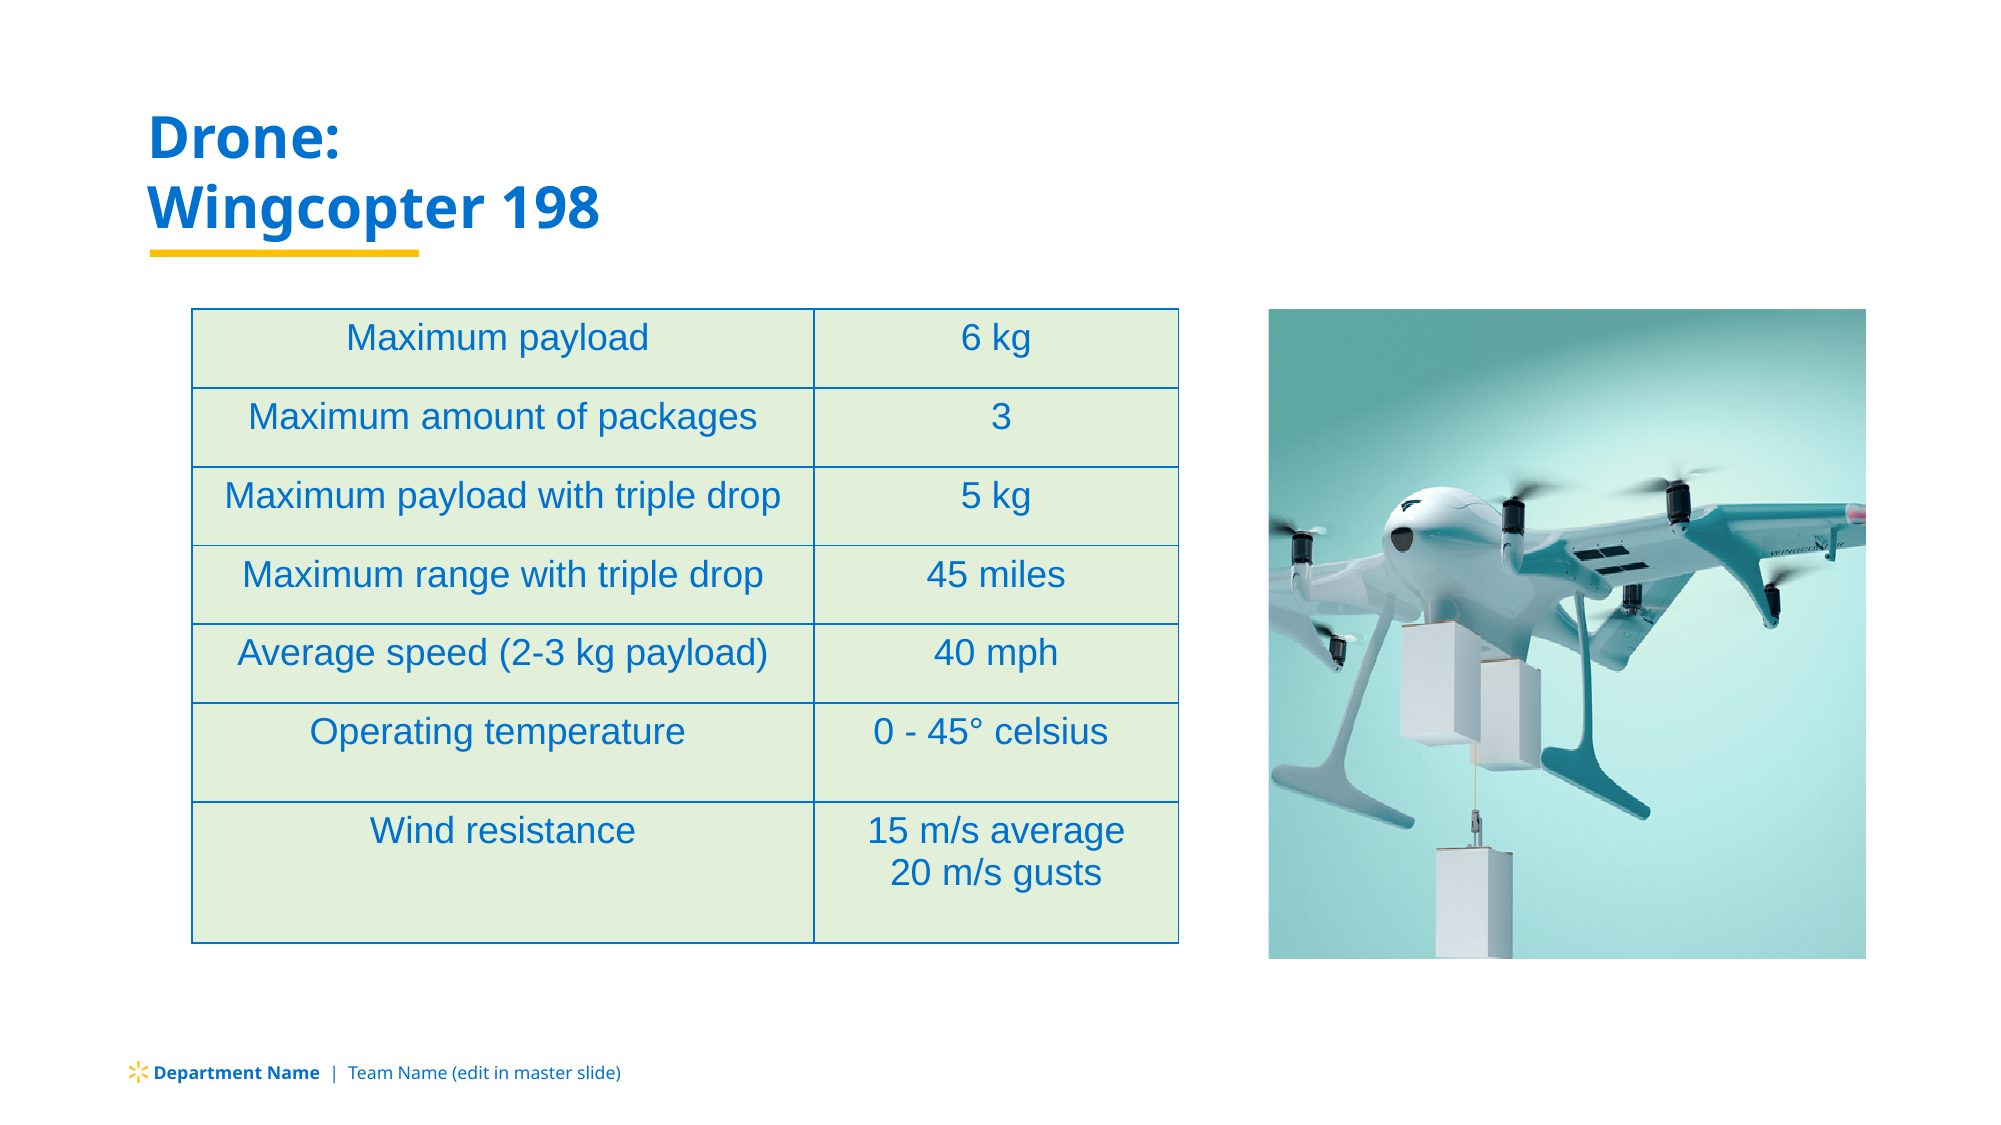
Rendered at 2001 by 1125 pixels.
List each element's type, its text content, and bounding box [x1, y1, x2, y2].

table_cell Maximum payload with triple drop [193, 468, 813, 545]
table_header 6 kg [815, 310, 1178, 387]
table_cell 5 kg [815, 468, 1178, 545]
table_header Maximum payload [193, 310, 813, 387]
table_cell Maximum range with triple drop [193, 546, 813, 623]
picture [126, 1058, 151, 1086]
table_cell Wind resistance [193, 803, 813, 942]
table_cell Maximum amount of packages [193, 389, 813, 466]
table_cell 15 m/s average 20 m/s gusts [815, 803, 1178, 942]
table_cell 45 miles [815, 546, 1178, 623]
table_cell Average speed (2-3 kg payload) [193, 625, 813, 702]
table_cell 3 [815, 389, 1178, 466]
table_cell Operating temperature [193, 704, 813, 801]
list Drone: Wingcopter 198 [132, 92, 1845, 249]
table_cell 0 - 45° celsius [815, 704, 1178, 801]
picture [1268, 309, 1866, 959]
table_cell 40 mph [815, 625, 1178, 702]
